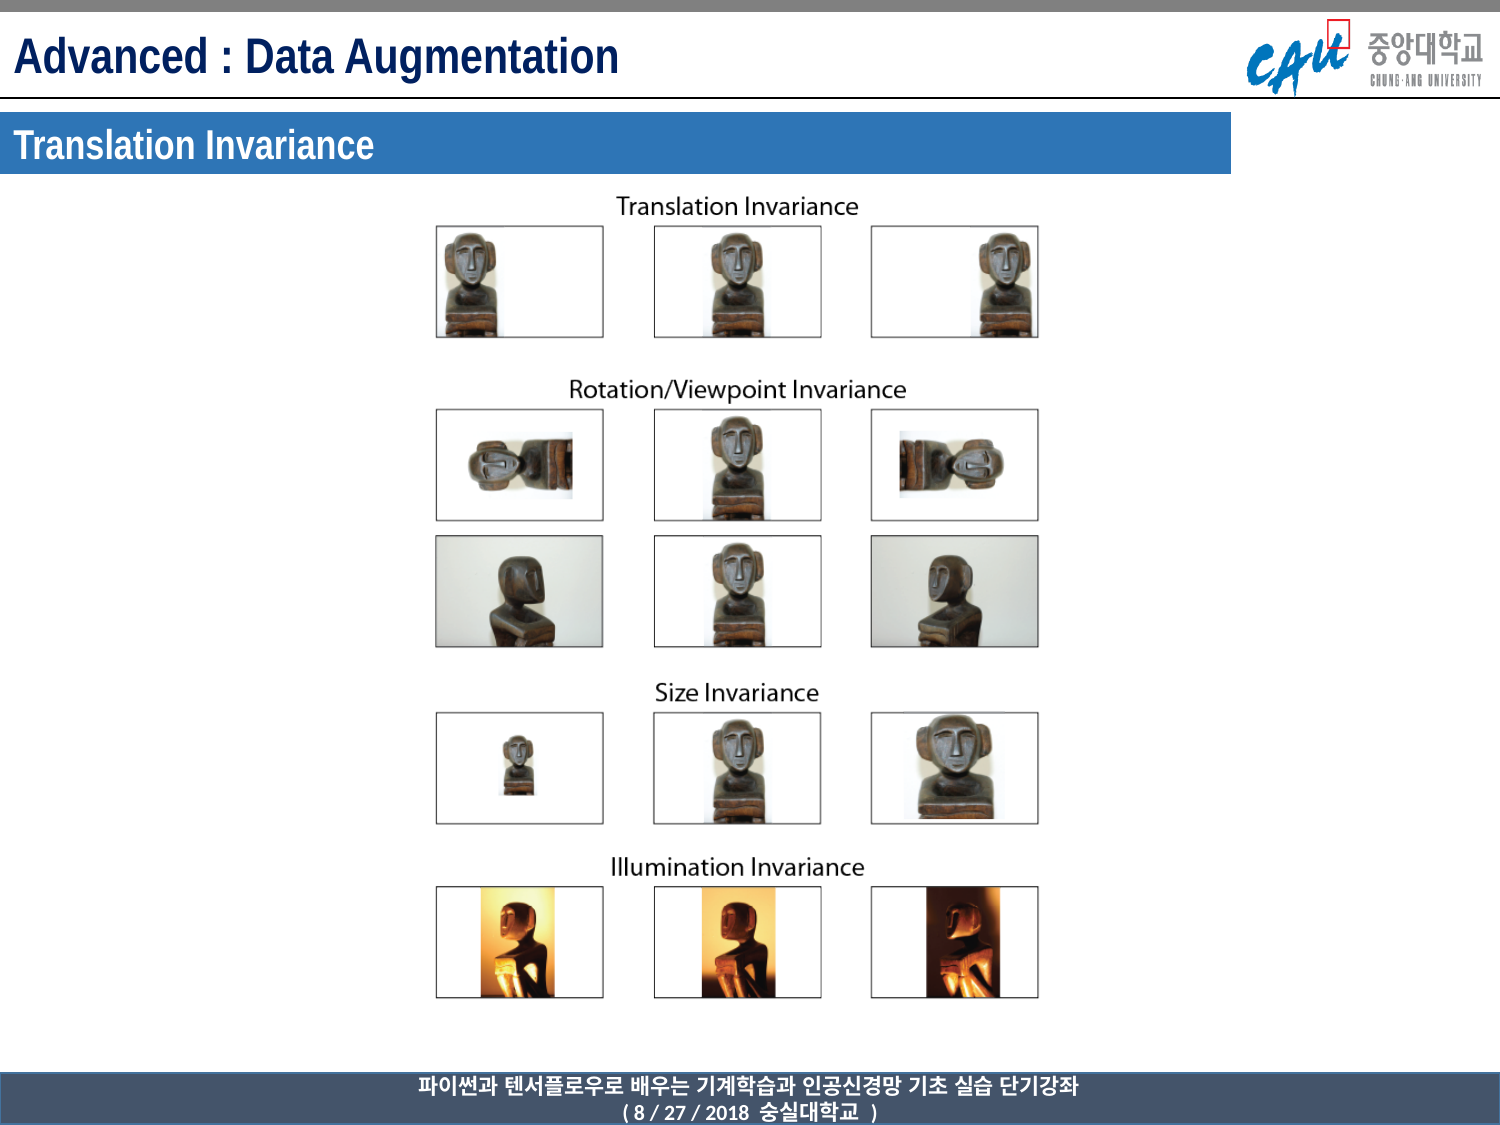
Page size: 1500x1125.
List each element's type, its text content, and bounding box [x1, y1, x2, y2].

picture [435, 193, 1065, 1012]
picture [1227, 5, 1500, 110]
text_box Advanced : Data Augmentation [0, 4, 1173, 103]
text_box Translation Invariance [0, 112, 1231, 174]
